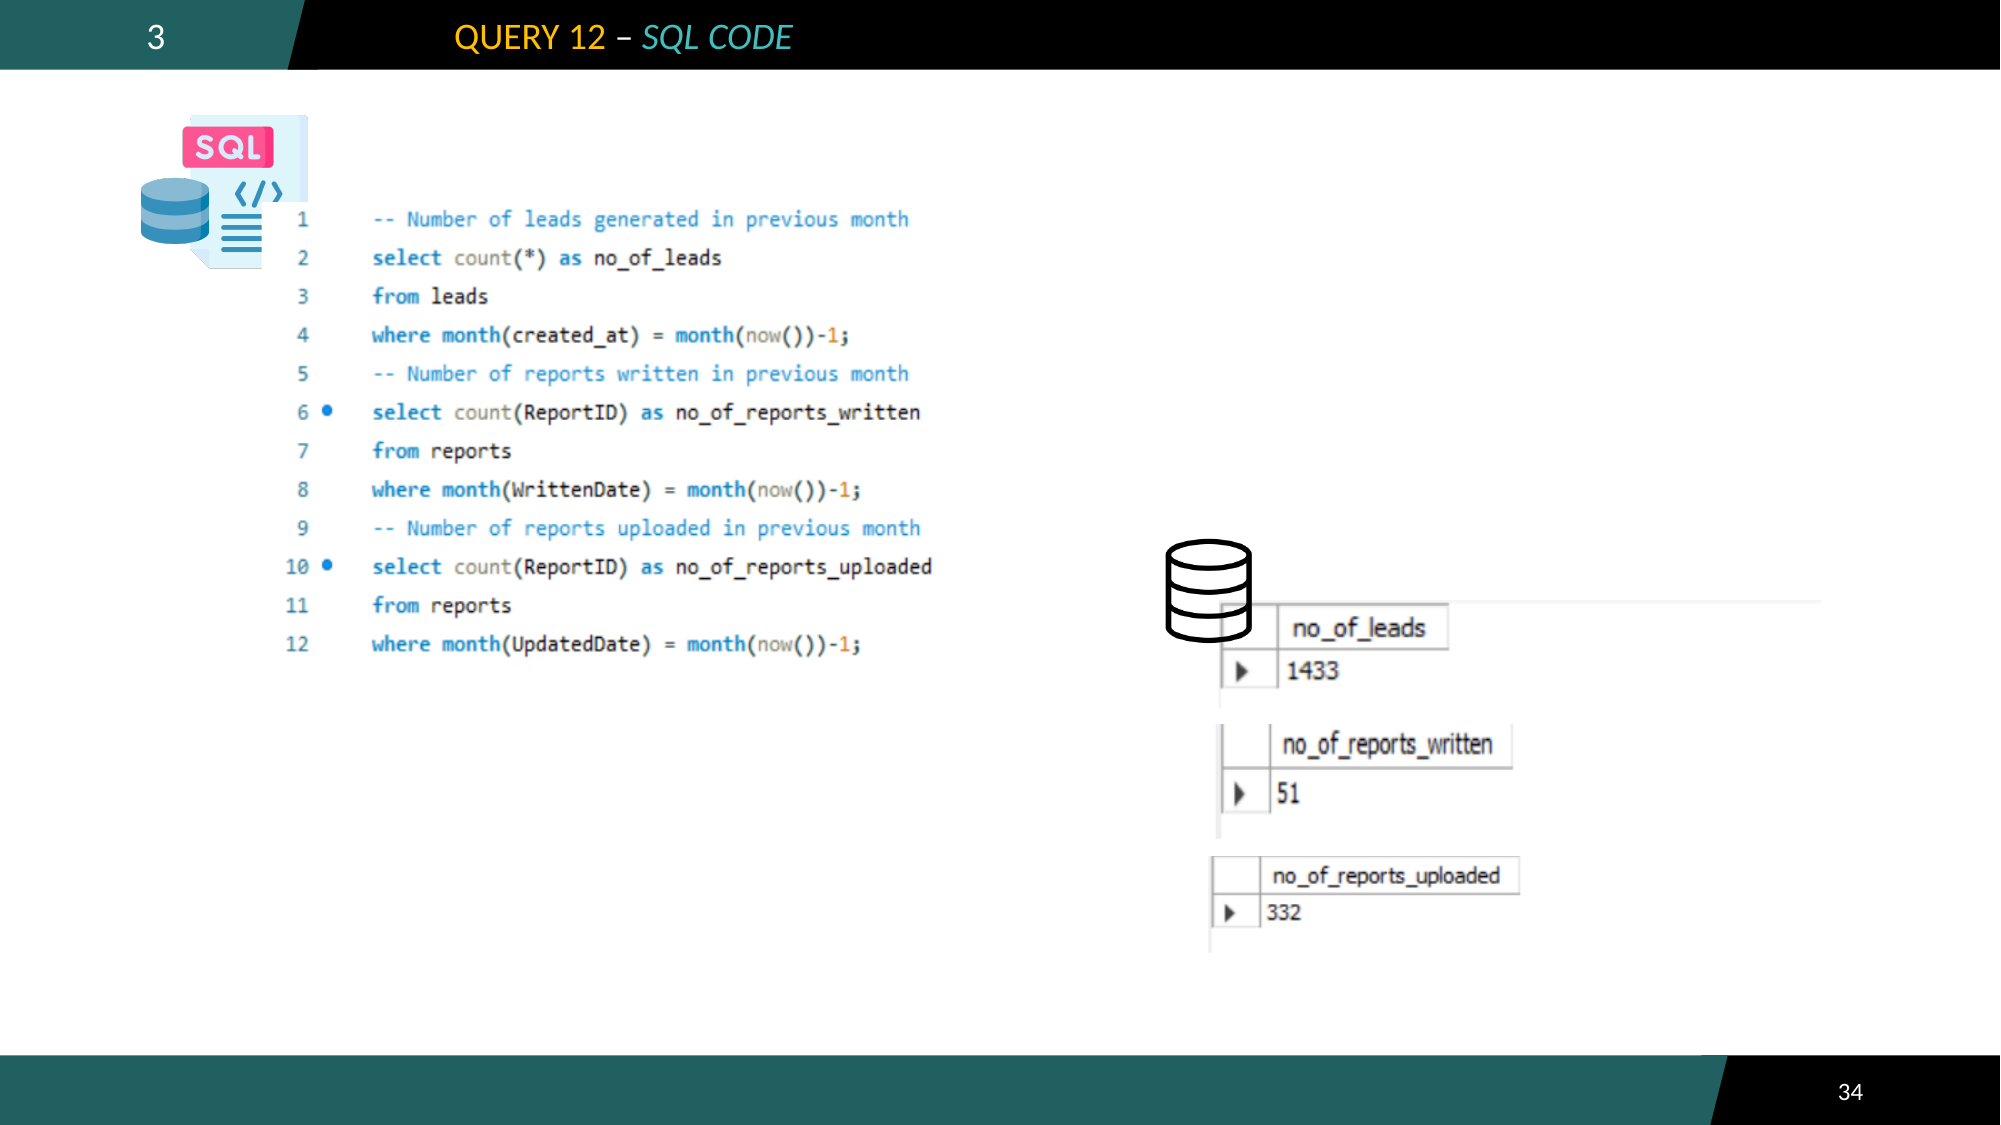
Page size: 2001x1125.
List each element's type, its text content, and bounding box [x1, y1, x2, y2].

picture [141, 108, 1822, 708]
text_box 34 [1712, 1054, 2000, 1125]
text_box 3 [0, 0, 303, 71]
picture [1208, 856, 1910, 953]
text_box [0, 1054, 1730, 1125]
text_box QUERY 12 – SQL CODE [286, 0, 2000, 71]
picture [1215, 724, 1747, 853]
